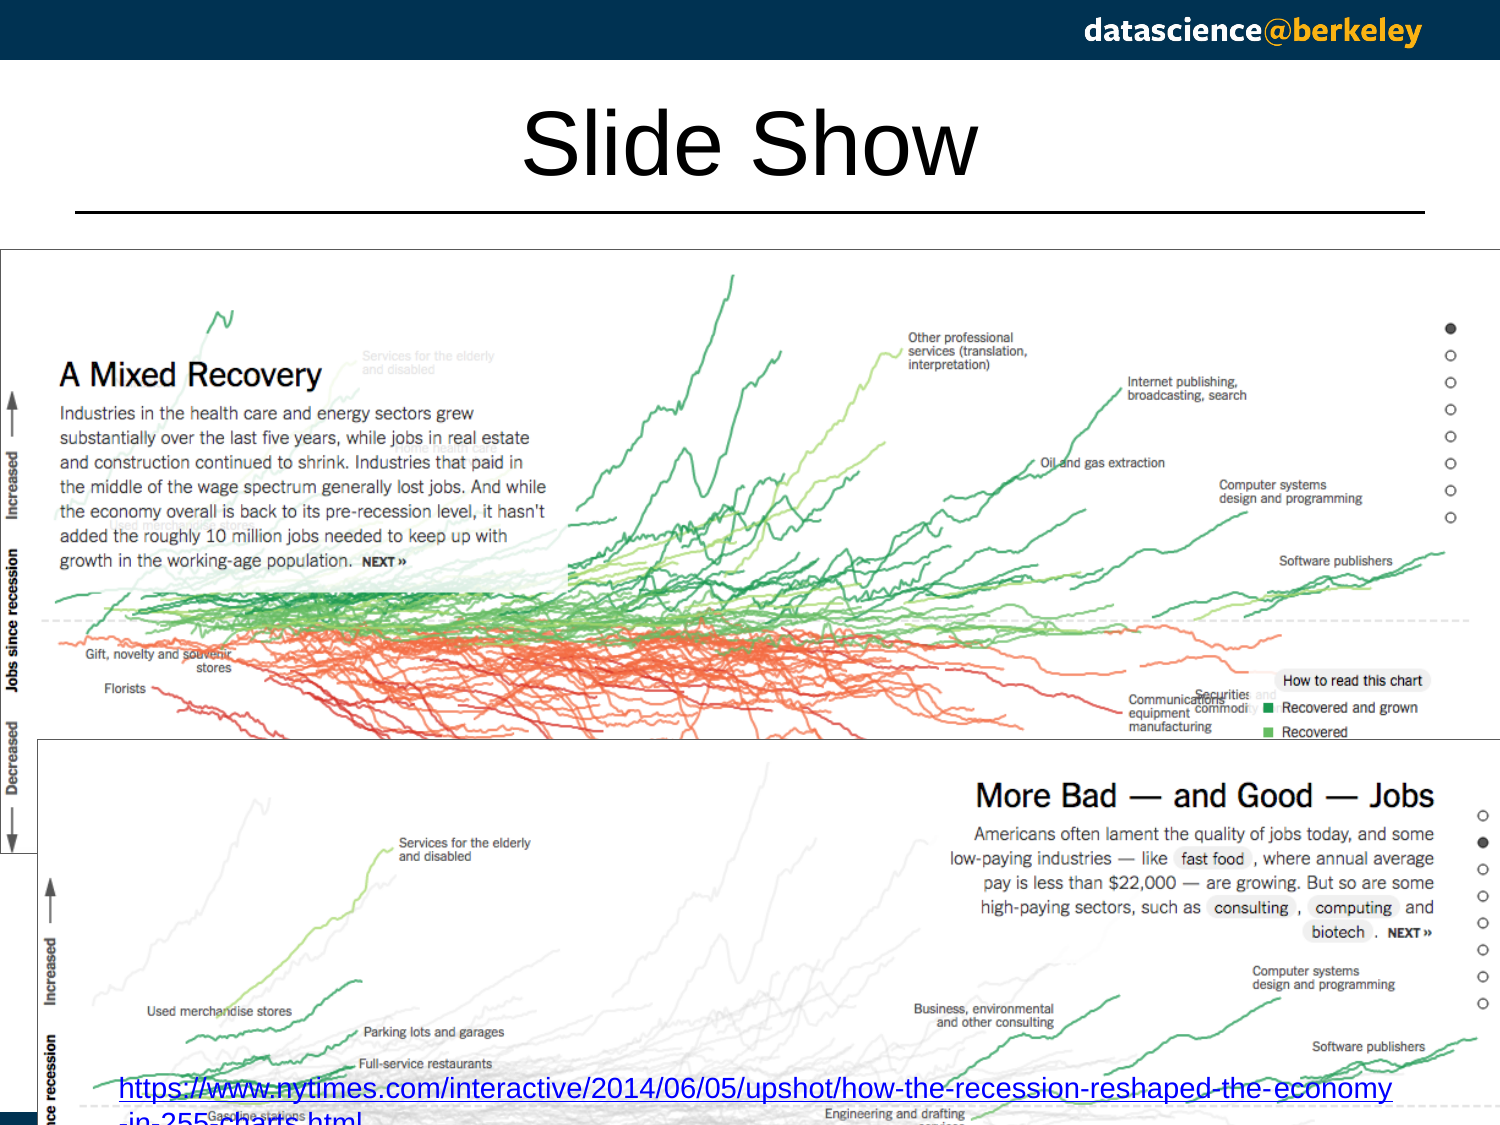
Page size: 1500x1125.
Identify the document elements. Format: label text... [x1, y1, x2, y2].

picture [1079, 10, 1431, 52]
picture [0, 249, 1500, 1125]
title Slide Show [75, 45, 1425, 233]
